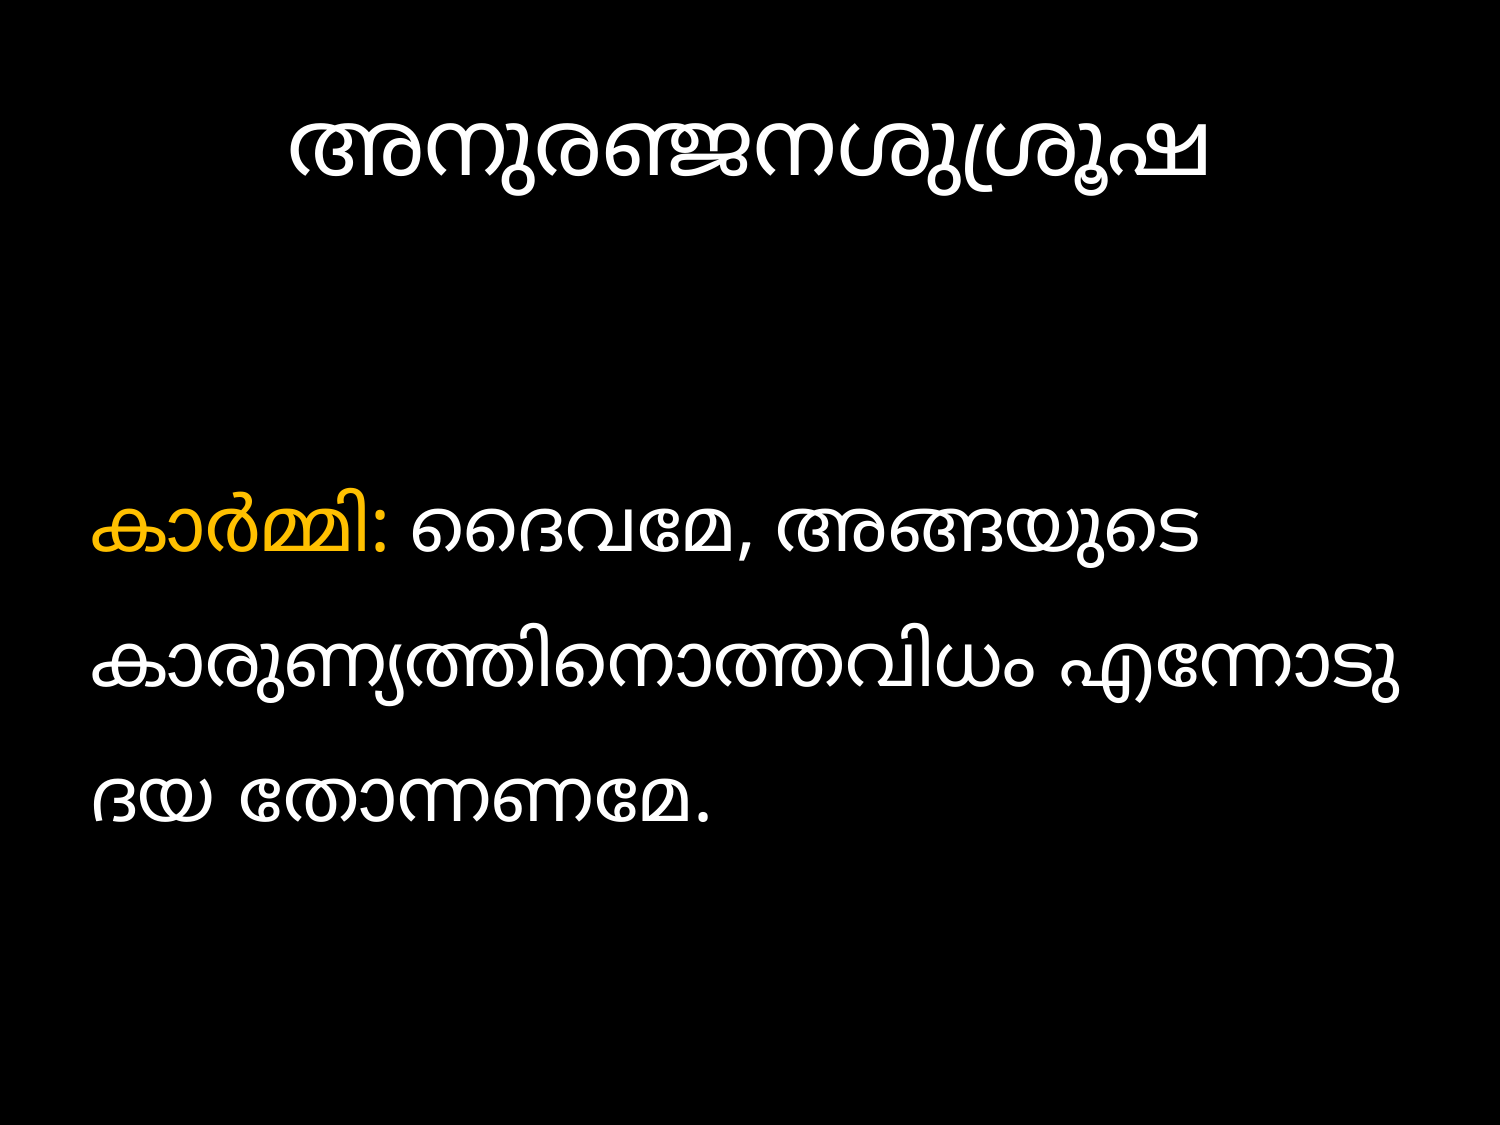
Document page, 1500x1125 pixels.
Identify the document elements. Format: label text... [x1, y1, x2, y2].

title അനുരഞ്ജനശുശ്രൂഷ [75, 45, 1425, 233]
list കാര്‍മ്മി: ദൈവമേ, അങ്ങയുടെ കാരുണ്യത്തിനൊത്തവിധം എന്നോടു ദയ തോന്നണമേ. [75, 262, 1425, 1005]
